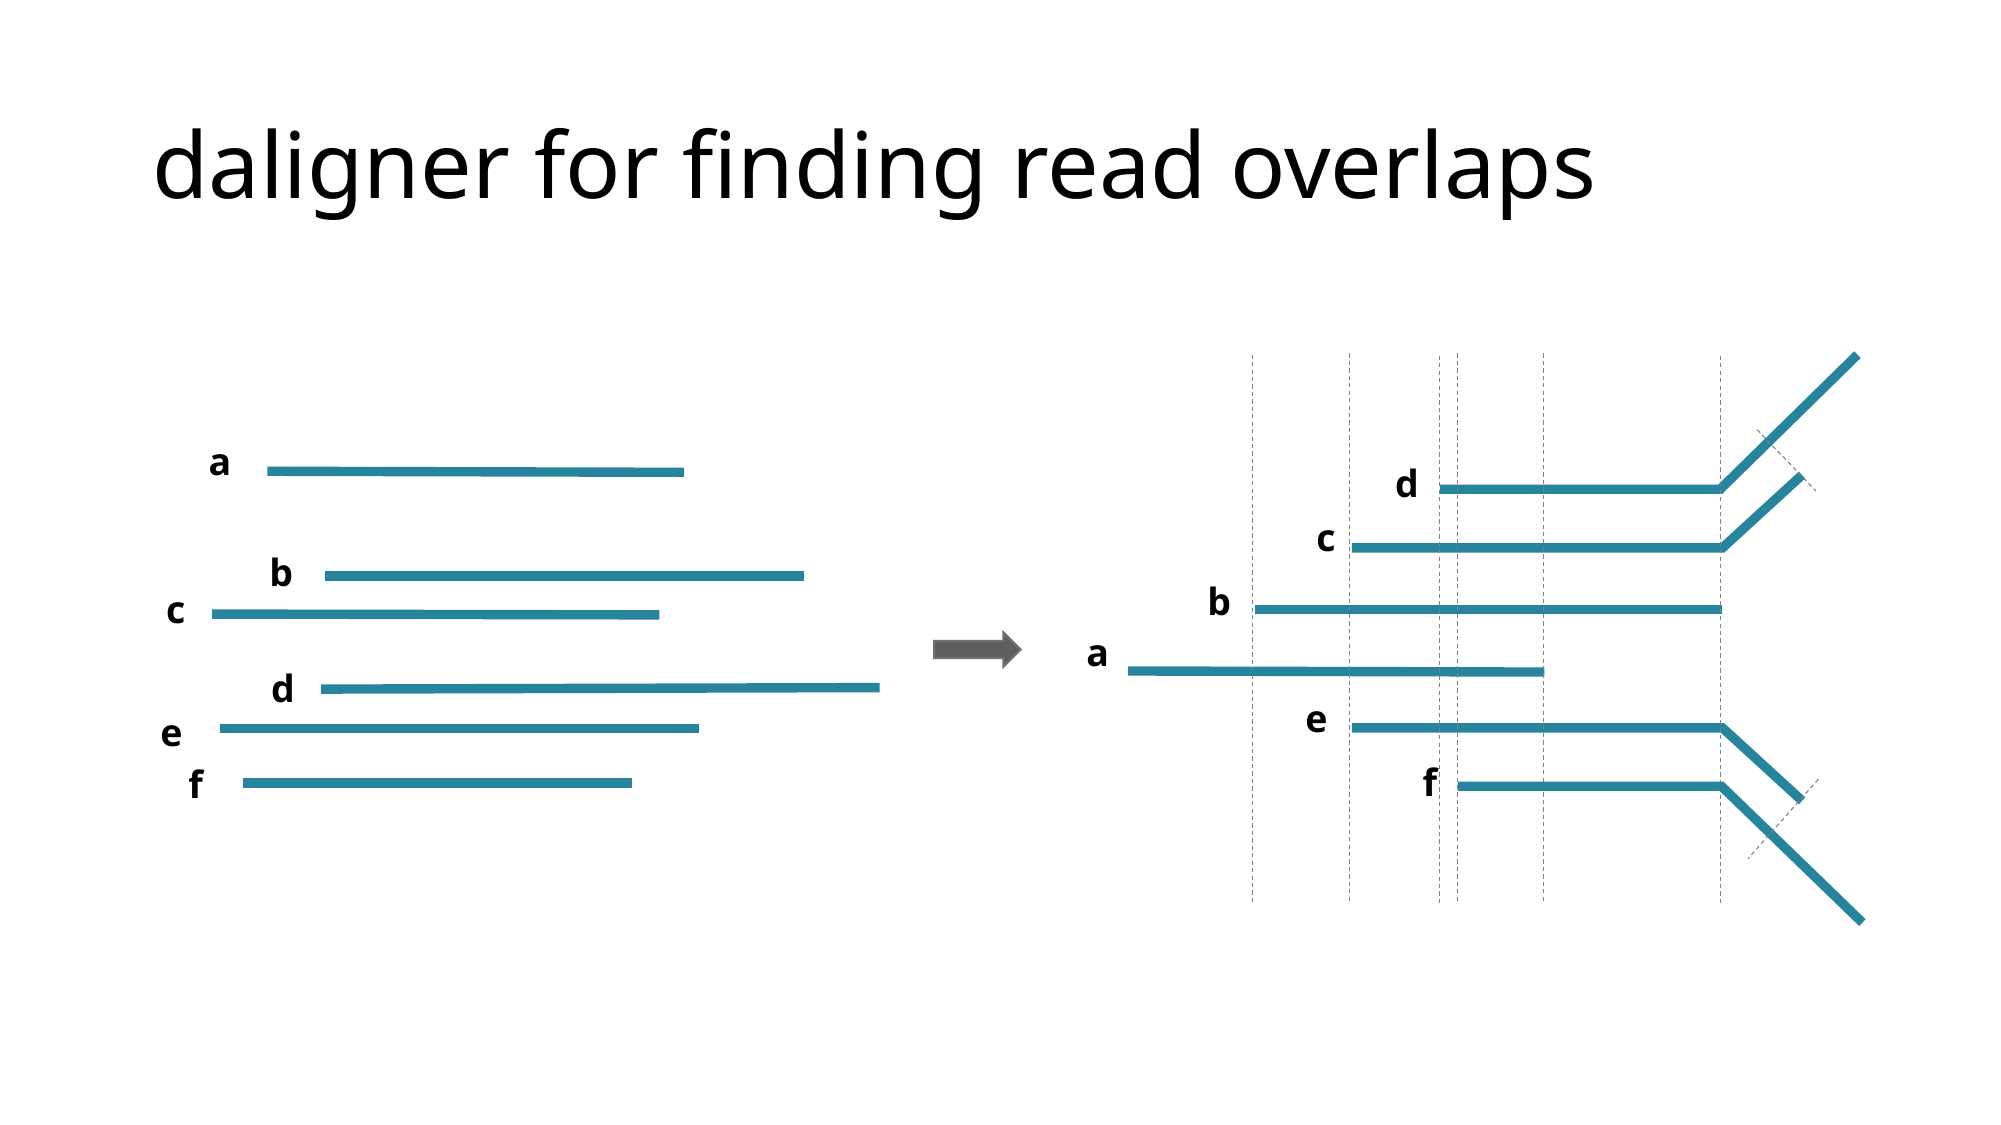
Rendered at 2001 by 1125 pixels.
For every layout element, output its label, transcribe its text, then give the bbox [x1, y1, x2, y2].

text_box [1065, 353, 1863, 923]
title daligner for finding read overlaps [137, 59, 1863, 278]
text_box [139, 430, 880, 831]
text_box [933, 629, 1023, 670]
